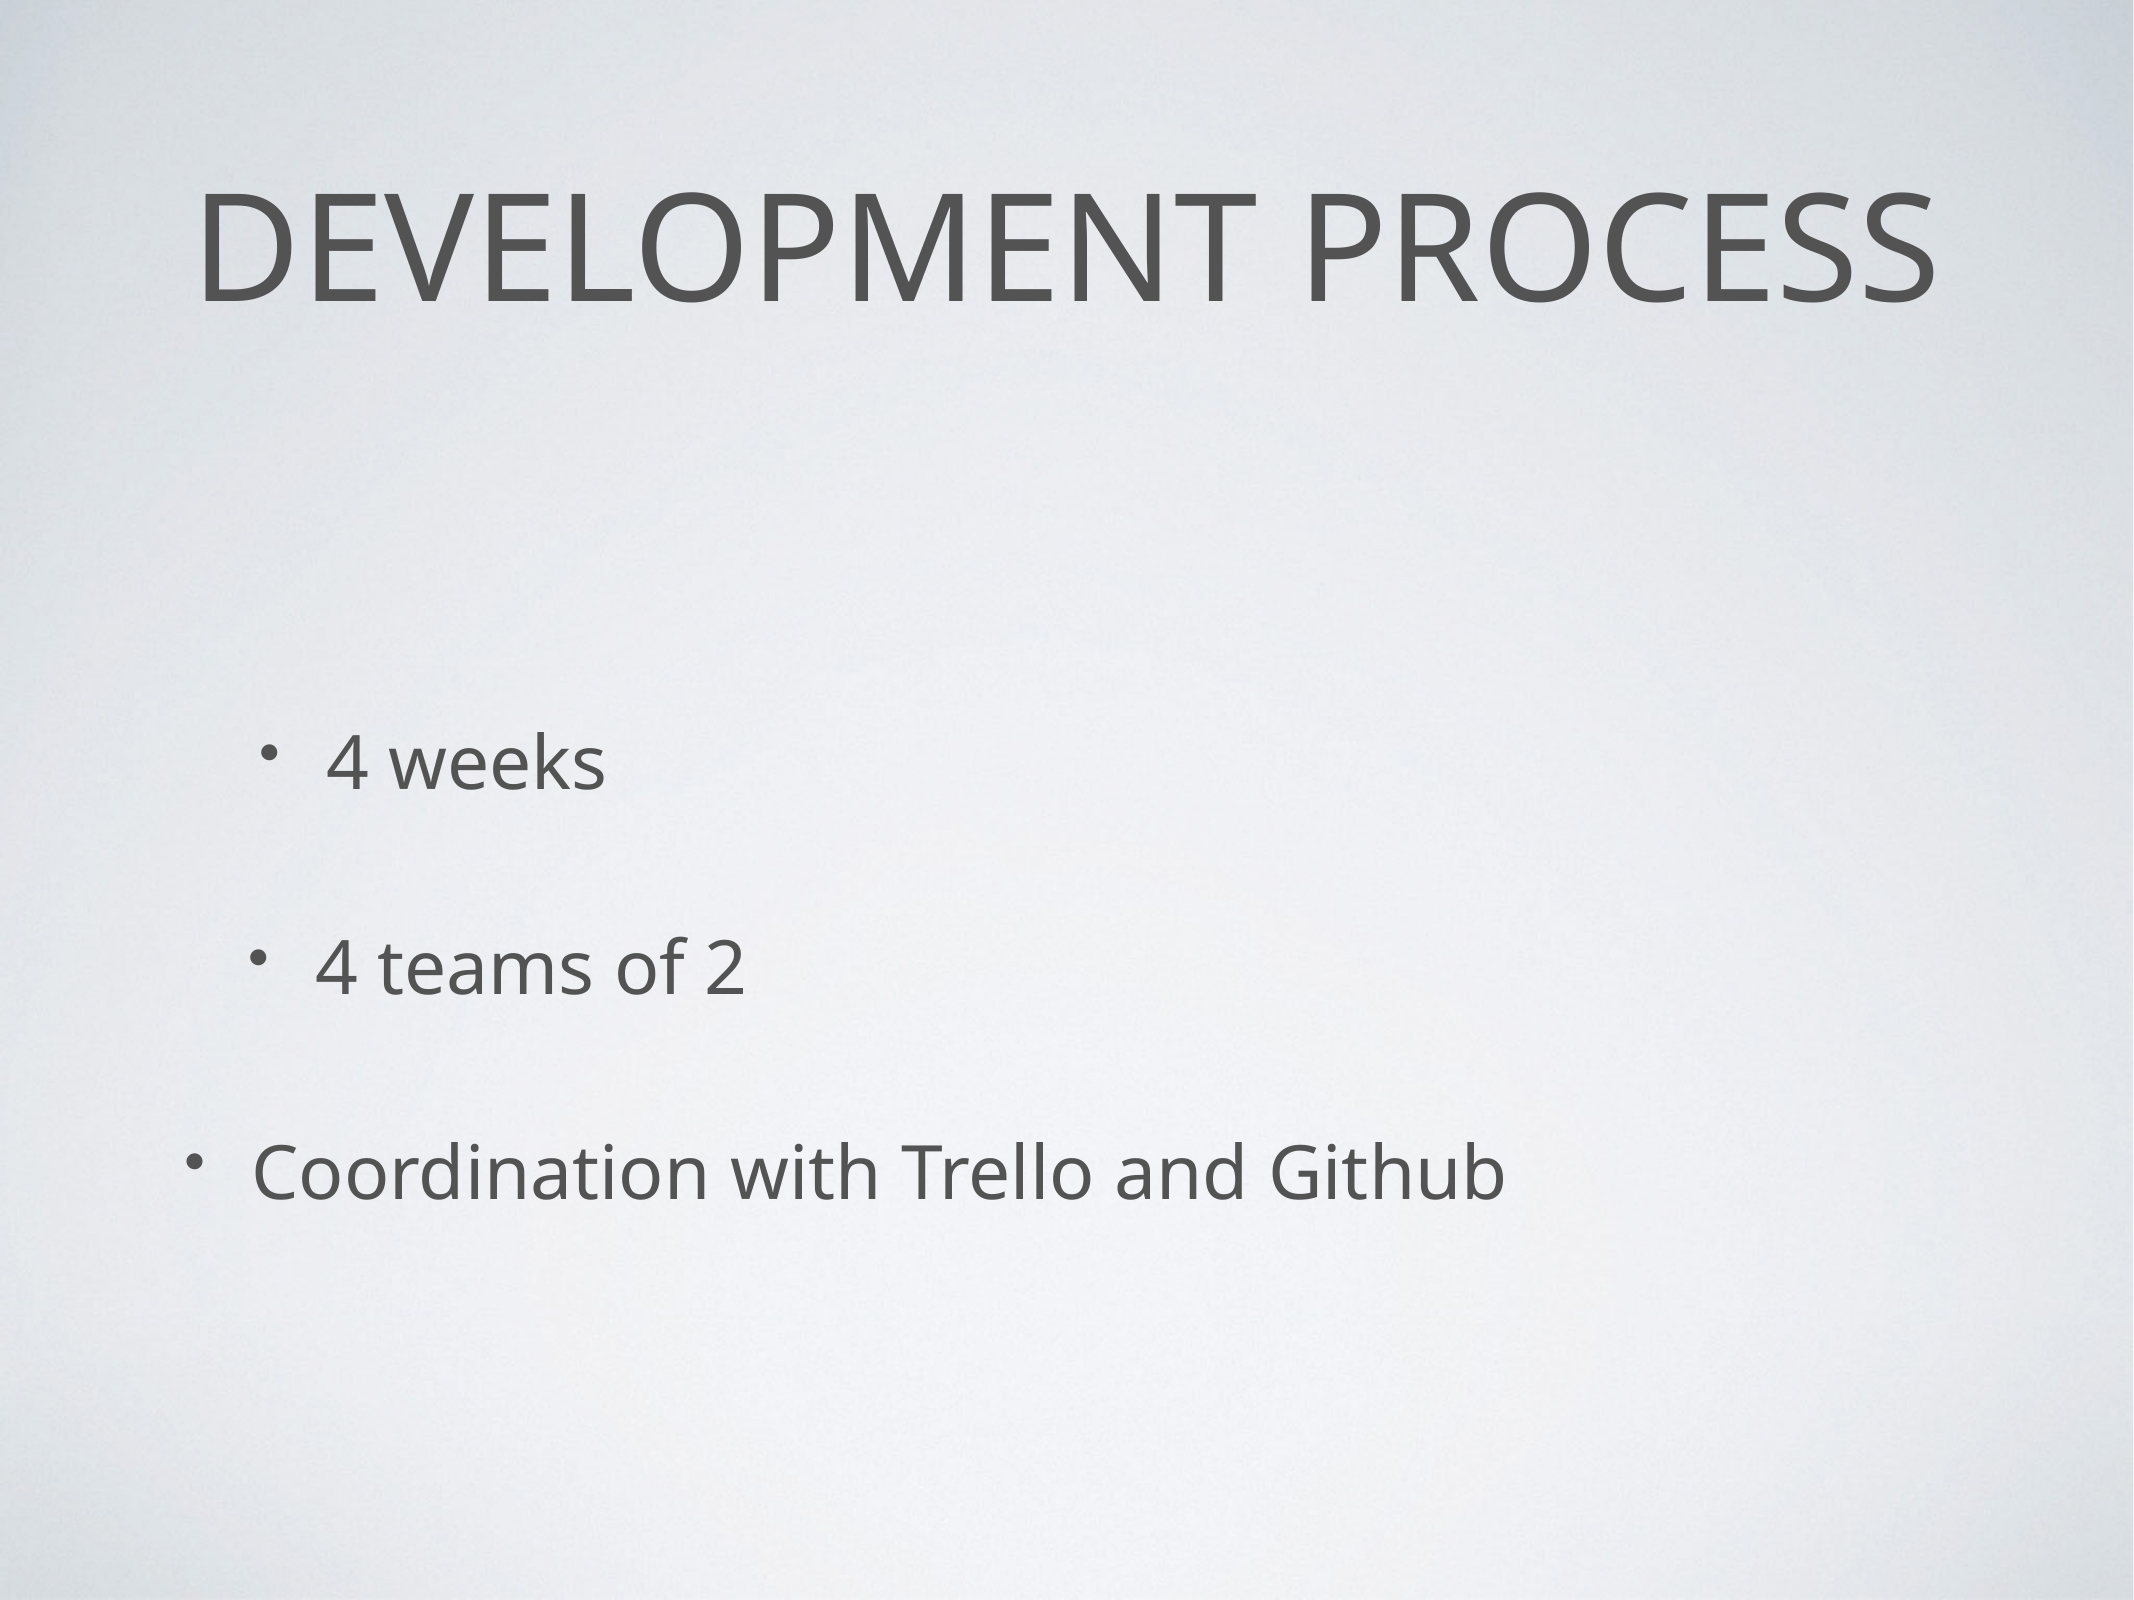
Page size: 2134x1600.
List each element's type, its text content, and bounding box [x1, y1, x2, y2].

text_box Coordination with Trello and Github [176, 1115, 1517, 1223]
picture [0, 0, 2134, 1600]
text_box 4 teams of 2 [239, 911, 757, 1018]
title Development process [57, 41, 2076, 443]
text_box 4 weeks [250, 706, 617, 814]
